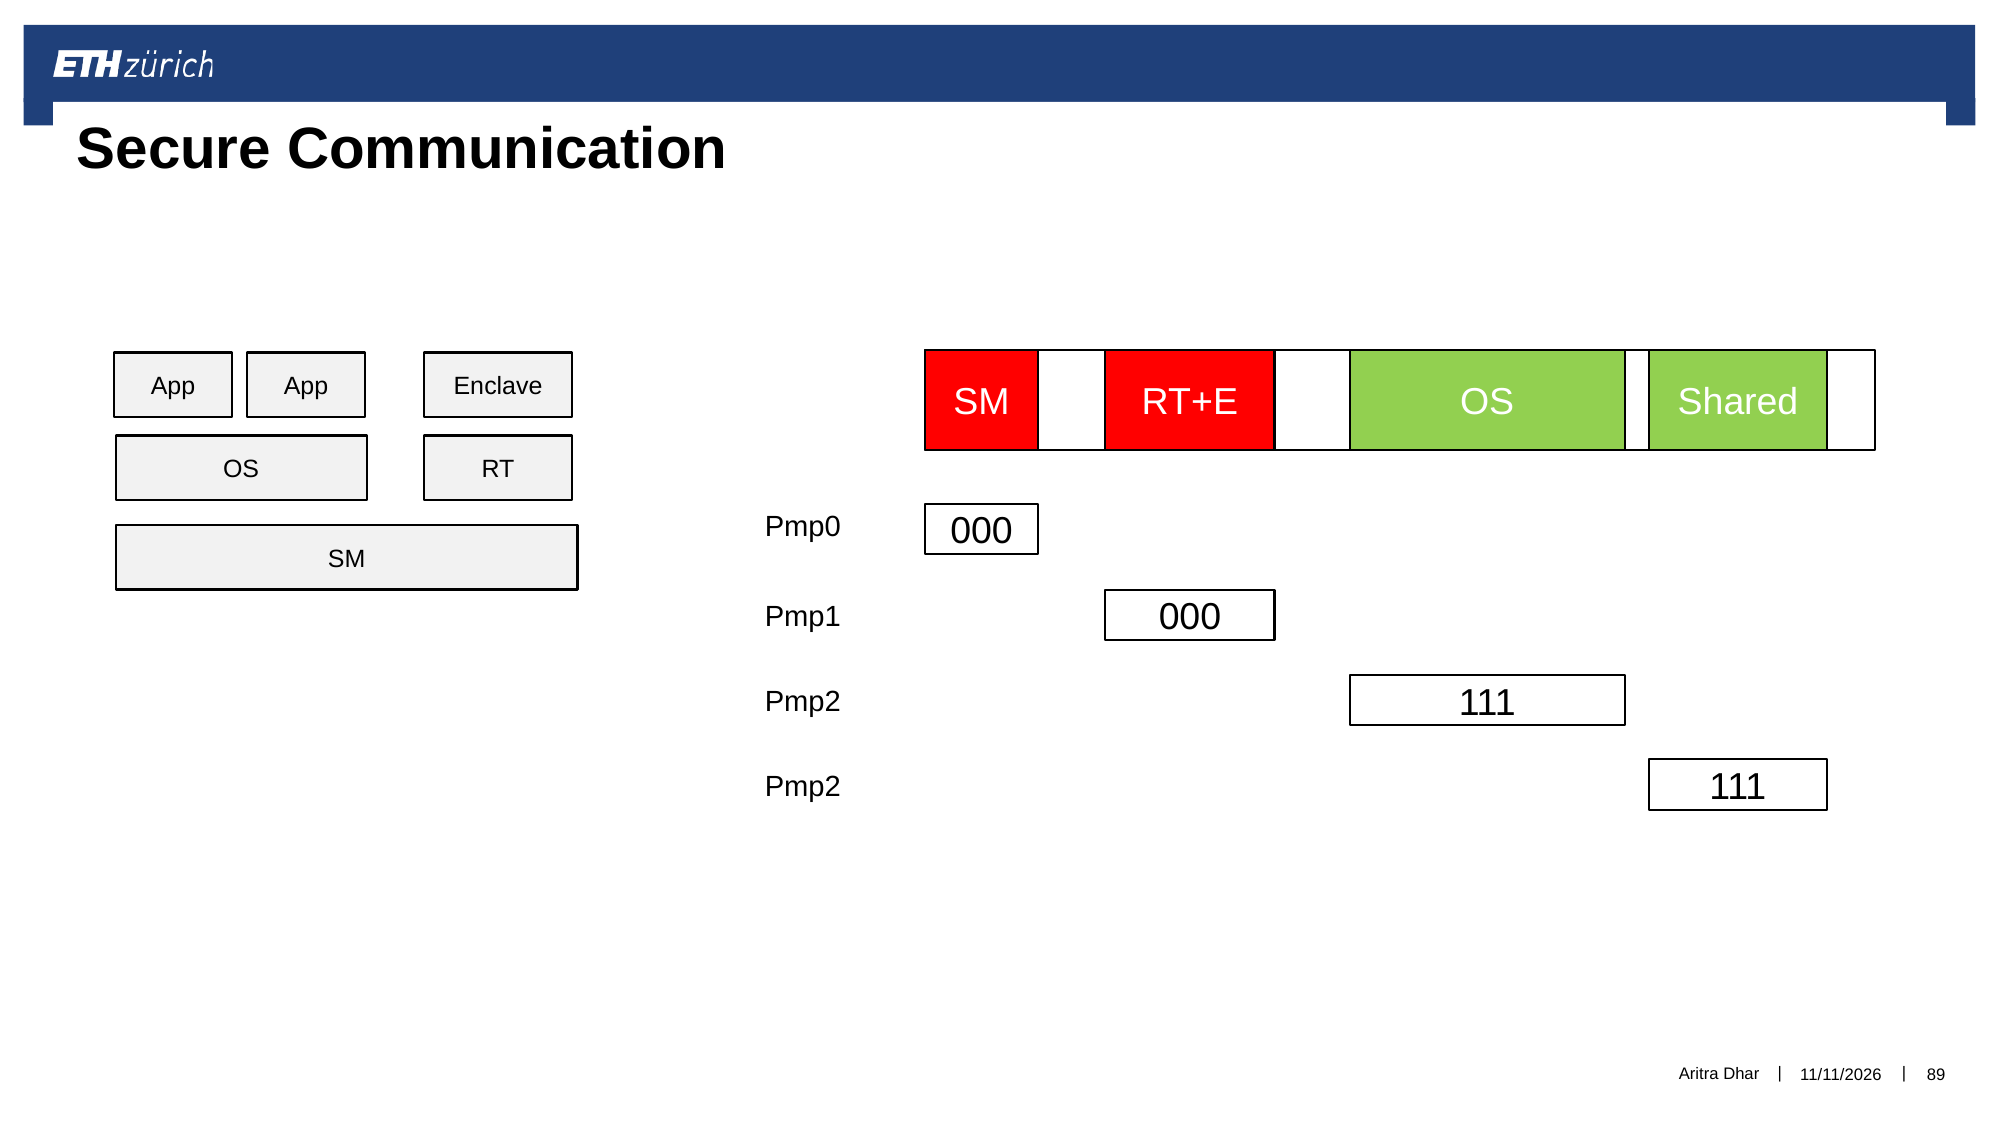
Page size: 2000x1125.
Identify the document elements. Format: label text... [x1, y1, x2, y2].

text_box Enclave [422, 350, 574, 419]
text_box Pmp0 [750, 499, 857, 550]
text_box RT+E [1103, 348, 1277, 452]
text_box Pmp2 [750, 674, 857, 725]
text_box 111 [1647, 757, 1829, 812]
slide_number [1790, 1034, 1892, 1112]
text_box Shared [1647, 348, 1829, 452]
text_box [1829, 348, 1877, 452]
text_box OS [1348, 348, 1627, 452]
text_box App [112, 350, 234, 419]
text_box Pmp2 [750, 760, 857, 811]
text_box [1040, 348, 1103, 452]
text_box SM [922, 348, 1040, 452]
text_box [1277, 348, 1348, 452]
text_box RT [422, 433, 574, 502]
footer Aritra Dhar [999, 1034, 1760, 1111]
text_box OS [114, 433, 369, 502]
text_box [1627, 348, 1647, 452]
text_box App [245, 350, 367, 419]
slide_number 89 [1906, 1034, 1966, 1112]
text_box SM [114, 523, 580, 592]
text_box 000 [922, 502, 1040, 556]
text_box 111 [1348, 673, 1627, 728]
text_box 000 [1103, 588, 1277, 642]
title Secure Communication [53, 101, 1946, 262]
text_box Pmp1 [750, 589, 857, 640]
